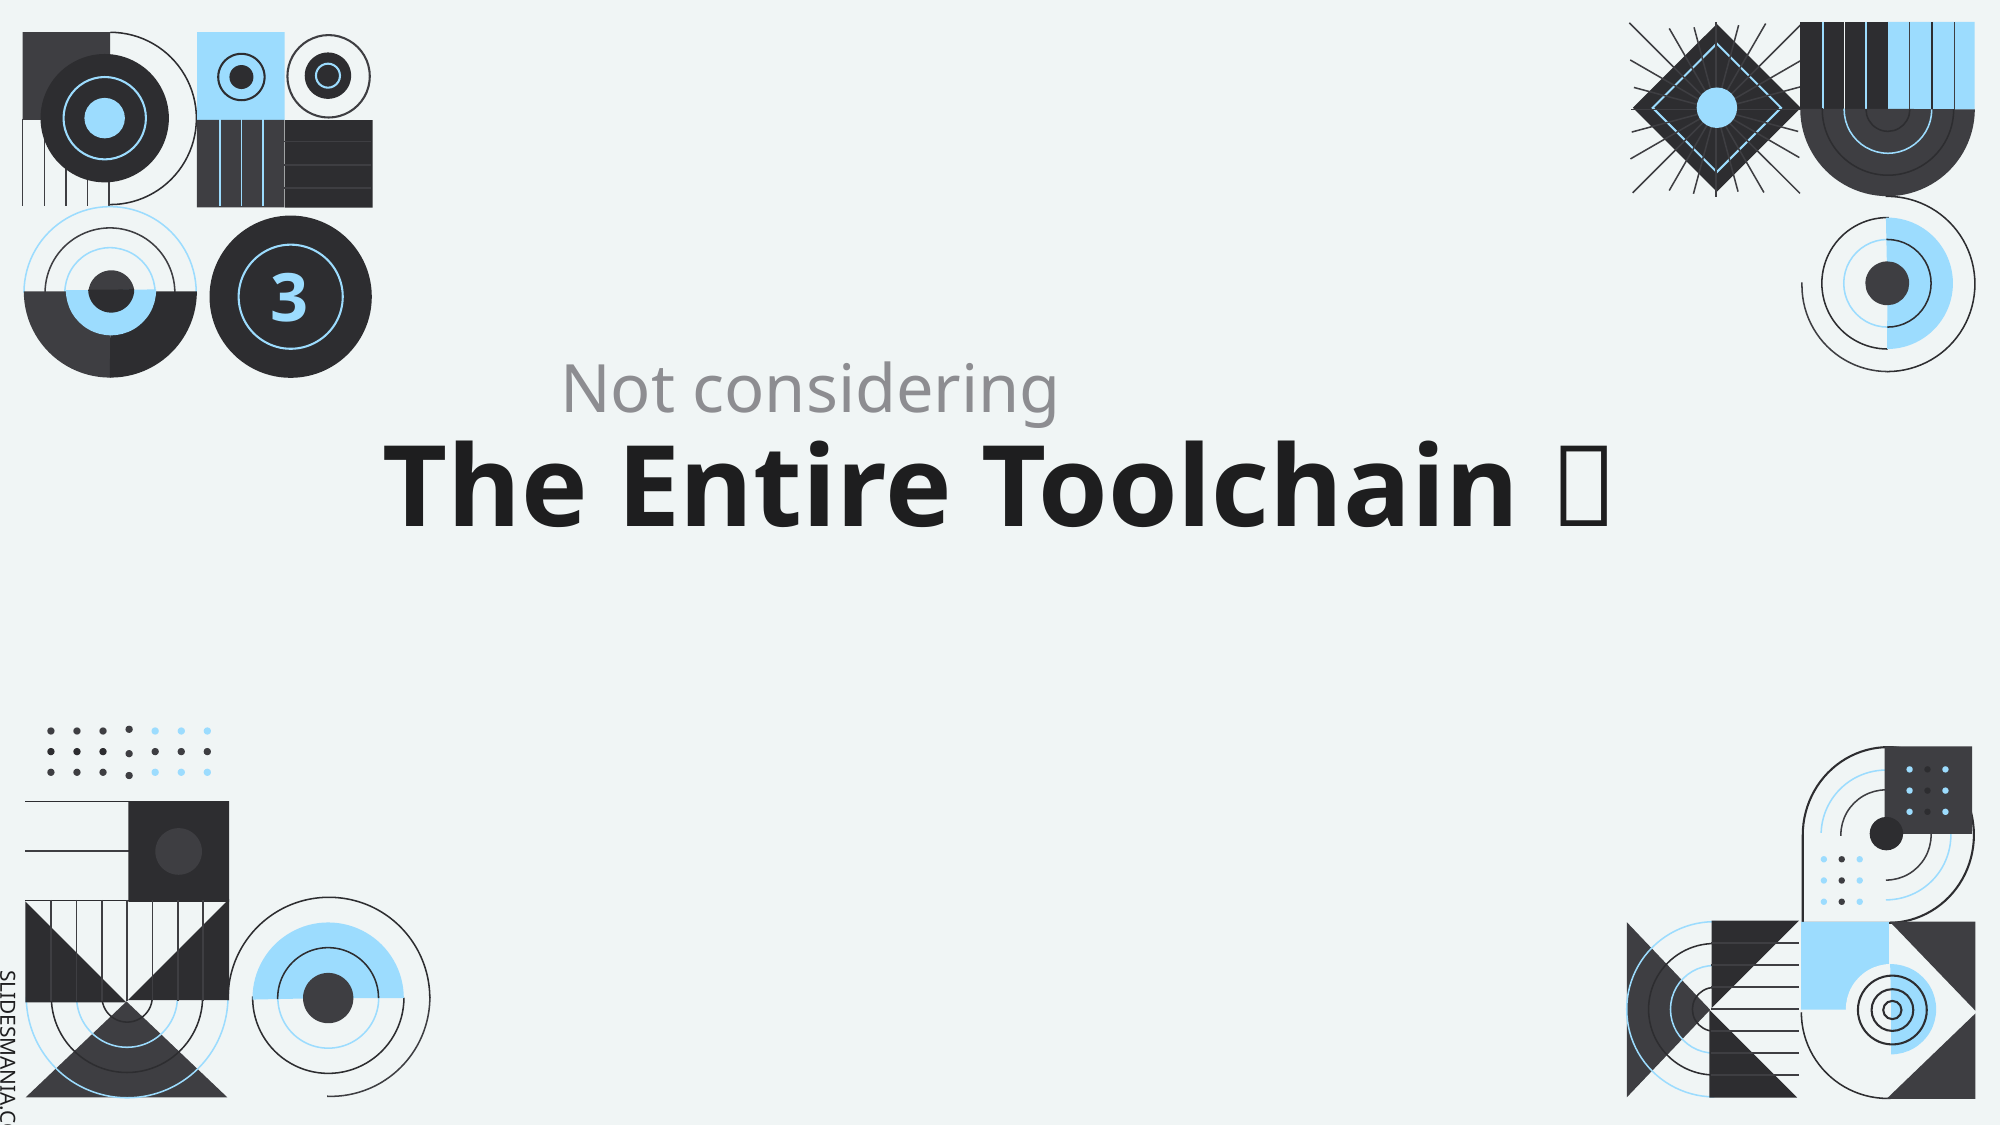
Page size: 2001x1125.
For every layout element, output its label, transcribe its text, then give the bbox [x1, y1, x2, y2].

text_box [206, 215, 373, 379]
text_box Not considering [545, 338, 1955, 433]
text_box The Entire Toolchain 🚀 [53, 394, 1947, 605]
